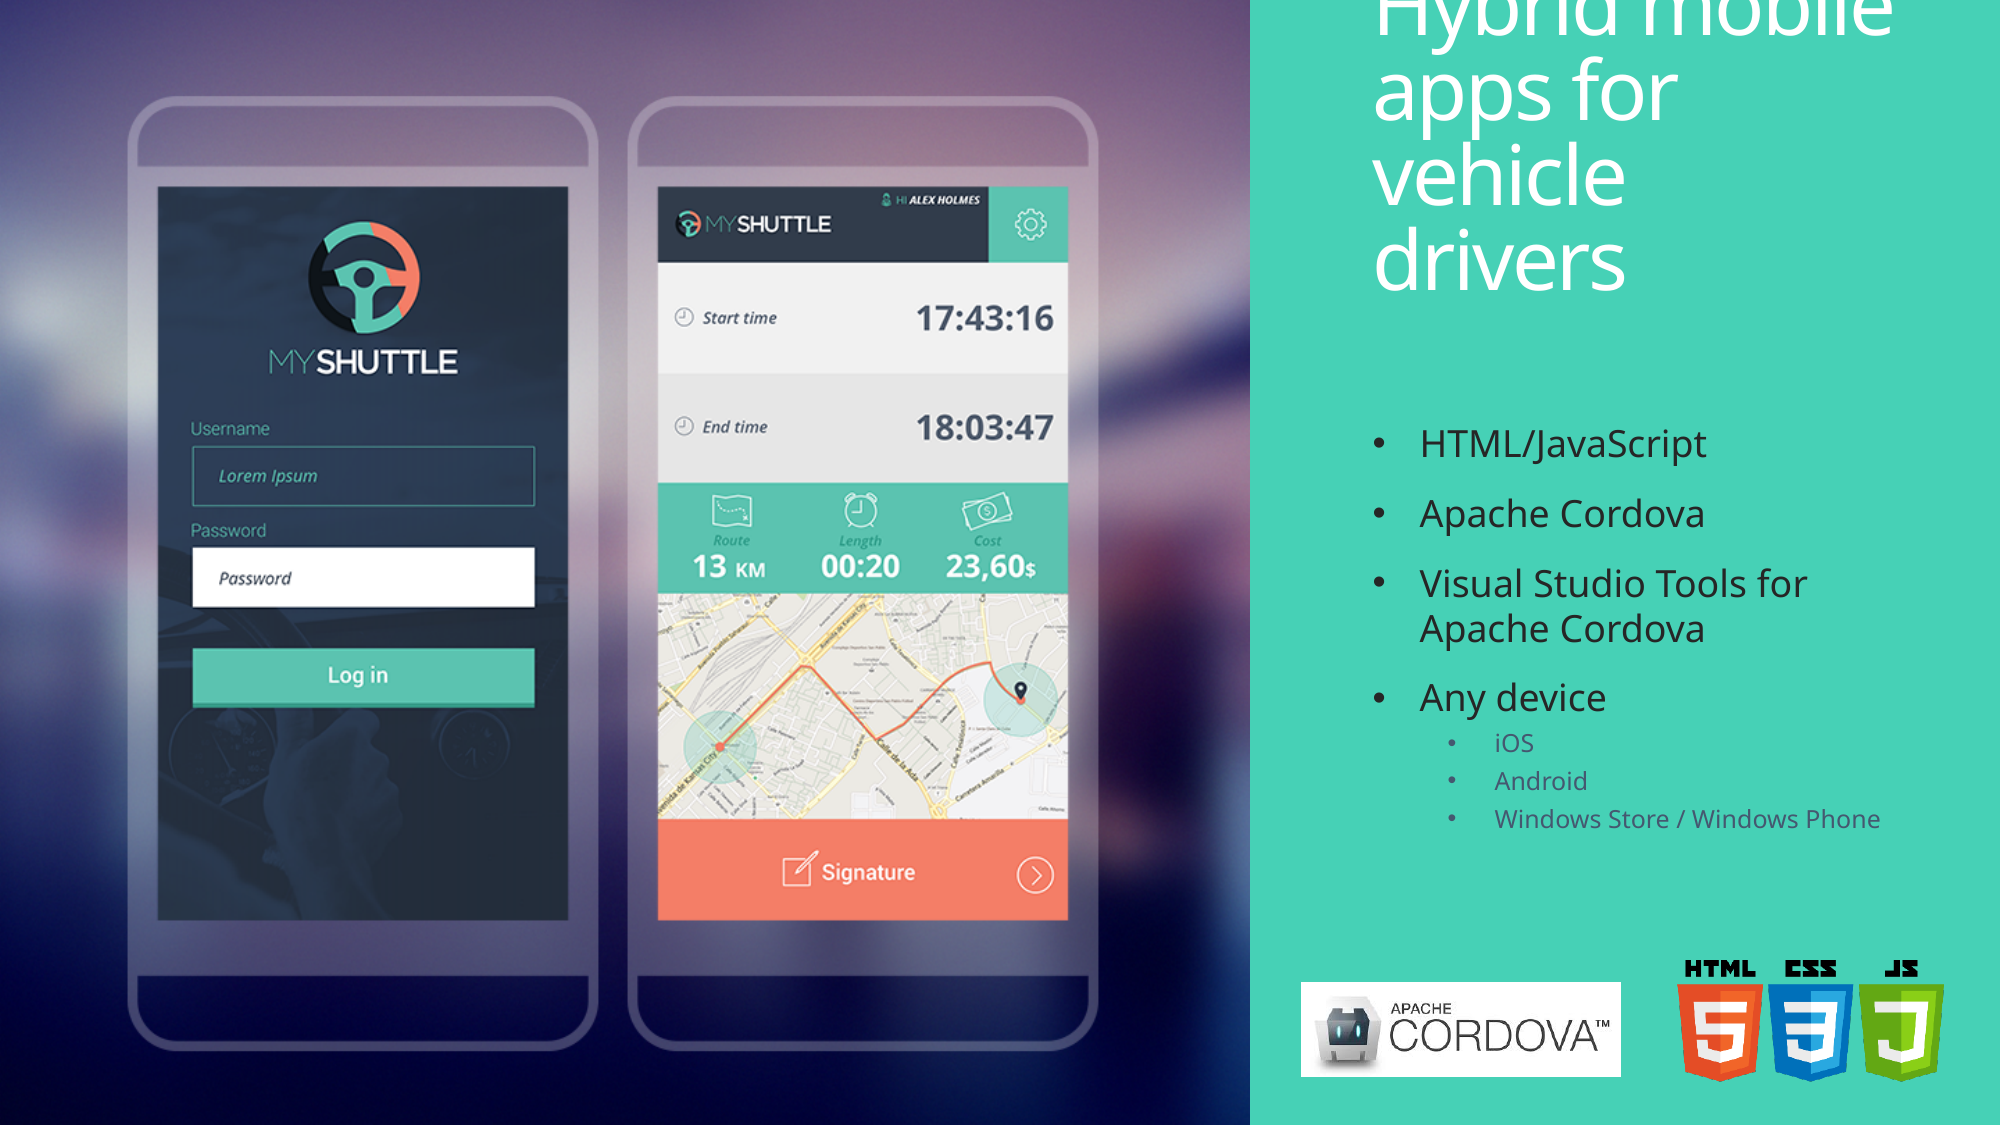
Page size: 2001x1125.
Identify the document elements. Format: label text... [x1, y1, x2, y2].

list HTML/JavaScript Apache Cordova Visual Studio Tools for Apache Cordova Any device iOS Android Windows Store / Windows Phone [1357, 412, 1932, 969]
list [0, 0, 1251, 1125]
picture [1677, 942, 1944, 1099]
picture [1301, 982, 1621, 1078]
title Hybrid mobile apps for vehicle drivers [1357, 0, 1913, 315]
